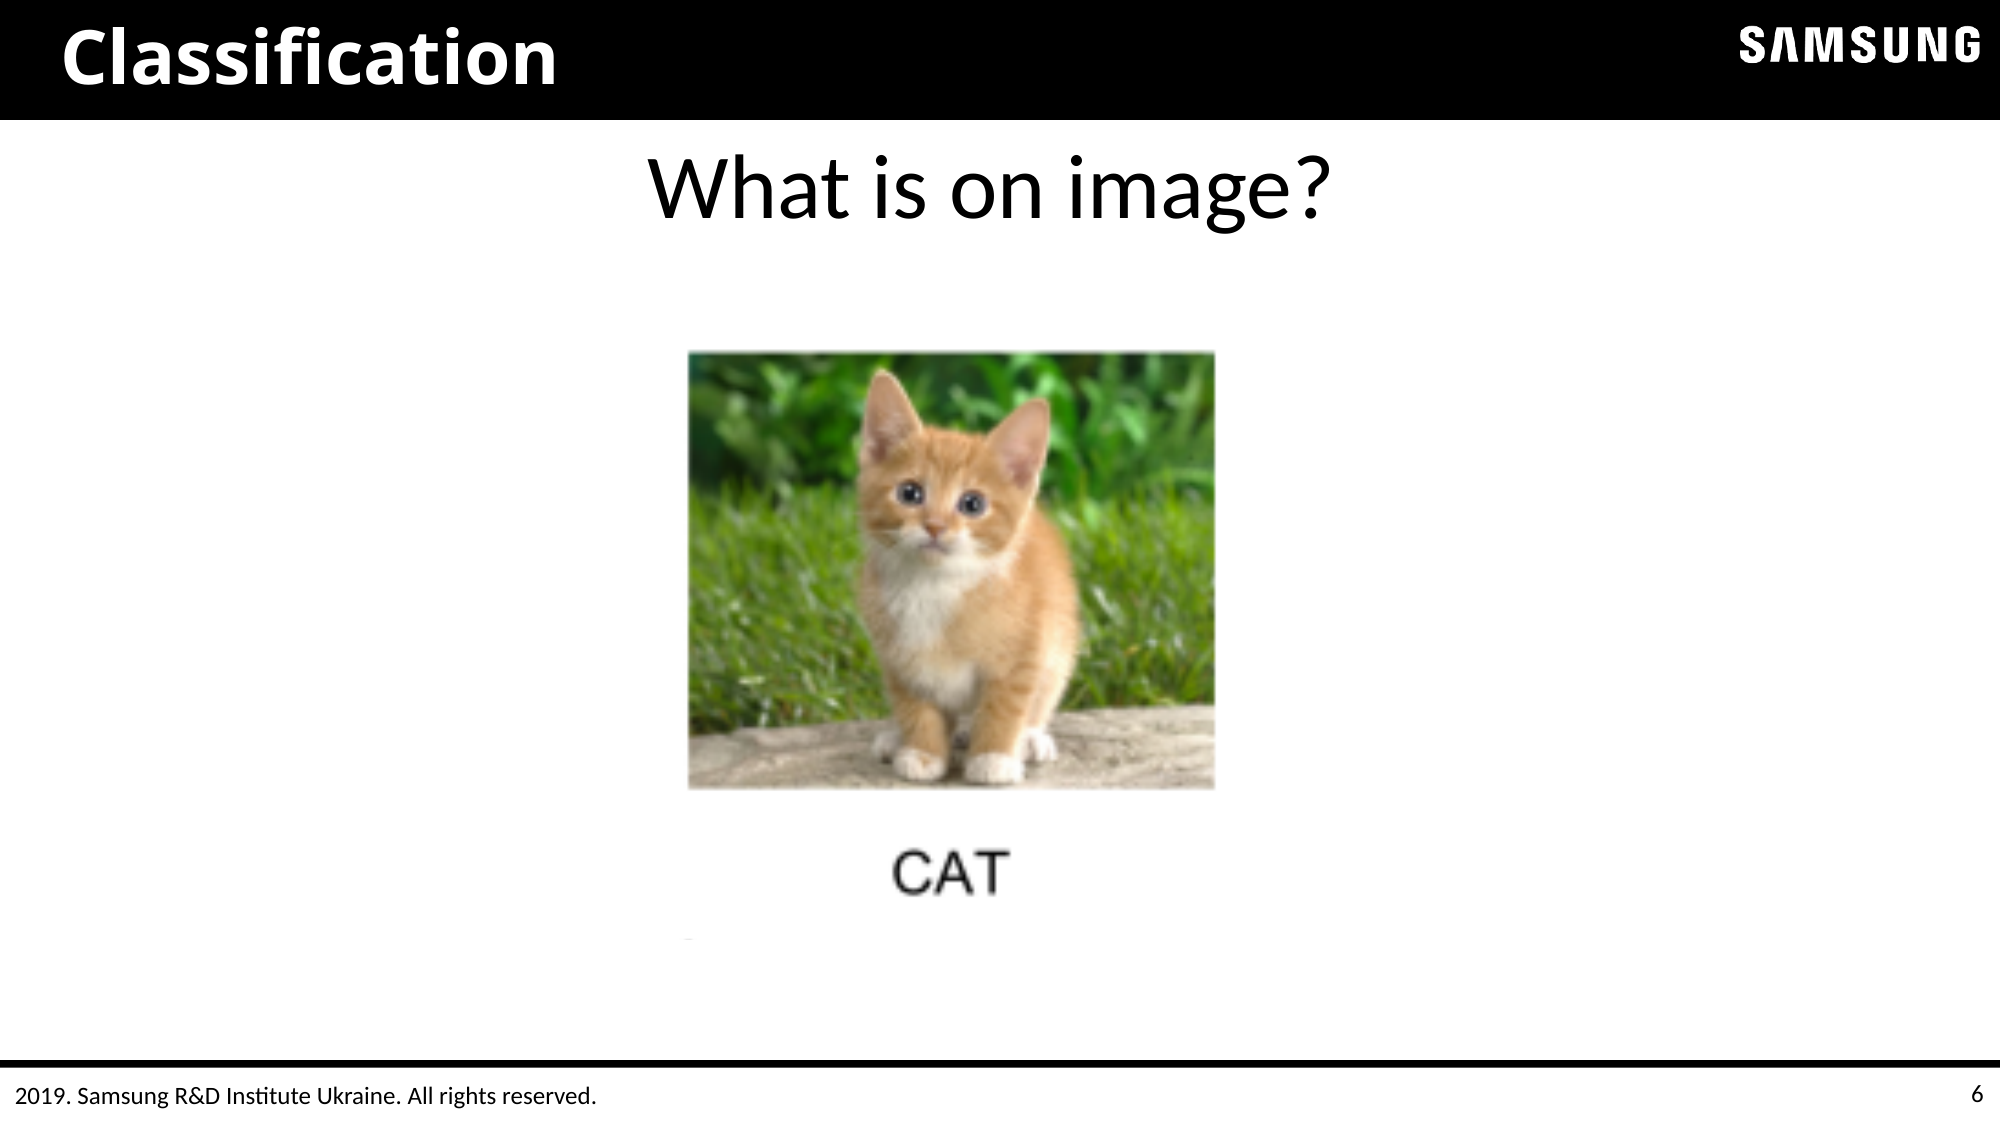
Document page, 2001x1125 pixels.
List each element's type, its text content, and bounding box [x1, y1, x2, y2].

picture [1734, 20, 1982, 67]
picture [664, 327, 1223, 940]
title Classification [0, 0, 1734, 120]
text_box What is on image? [632, 119, 1352, 245]
slide_number 6 [1548, 1062, 1999, 1123]
footer 2019. Samsung R&D Institute Ukraine. All rights reserved. [0, 1065, 645, 1125]
